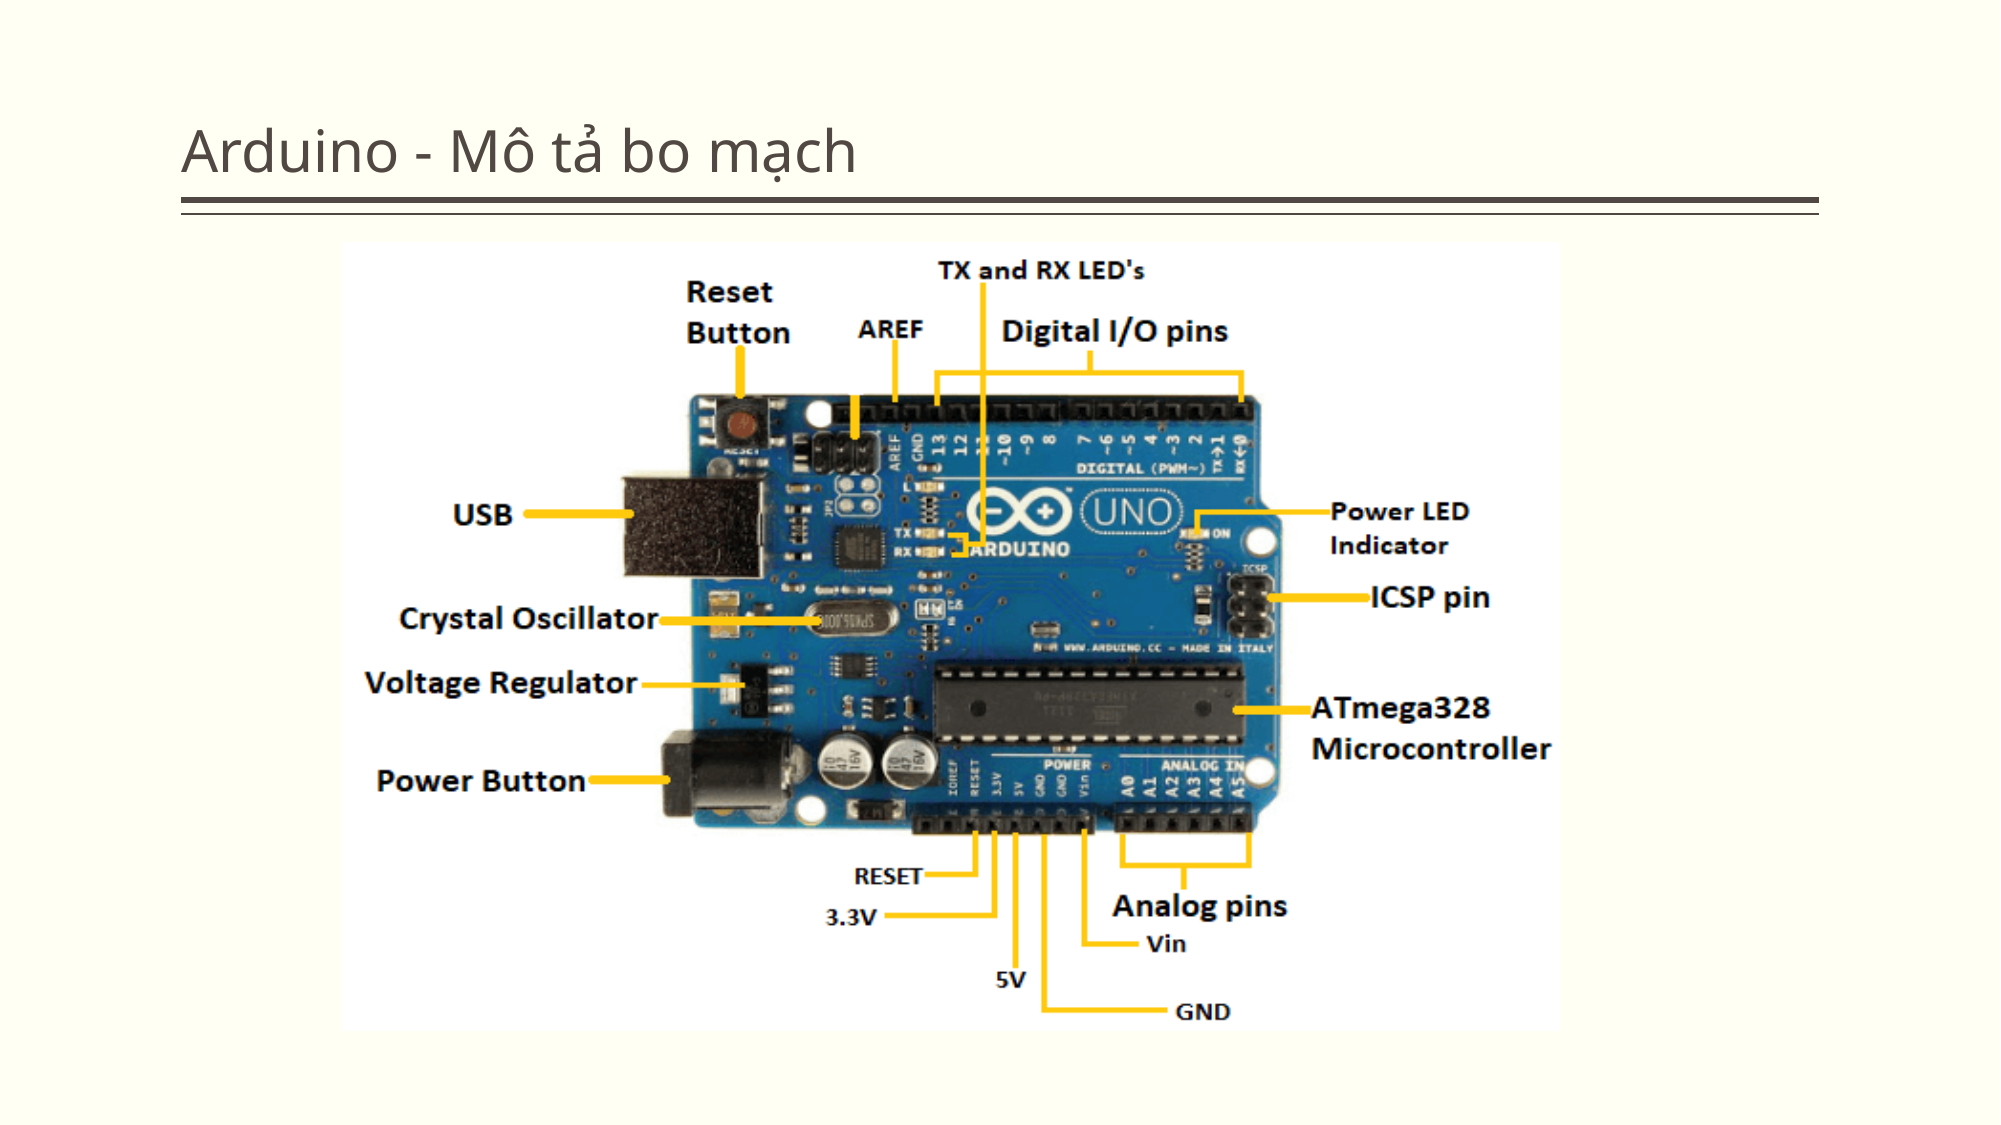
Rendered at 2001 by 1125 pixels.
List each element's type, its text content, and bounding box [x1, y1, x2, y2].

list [342, 242, 1560, 1031]
title Arduino - Mô tả bo mạch [181, 12, 1819, 193]
